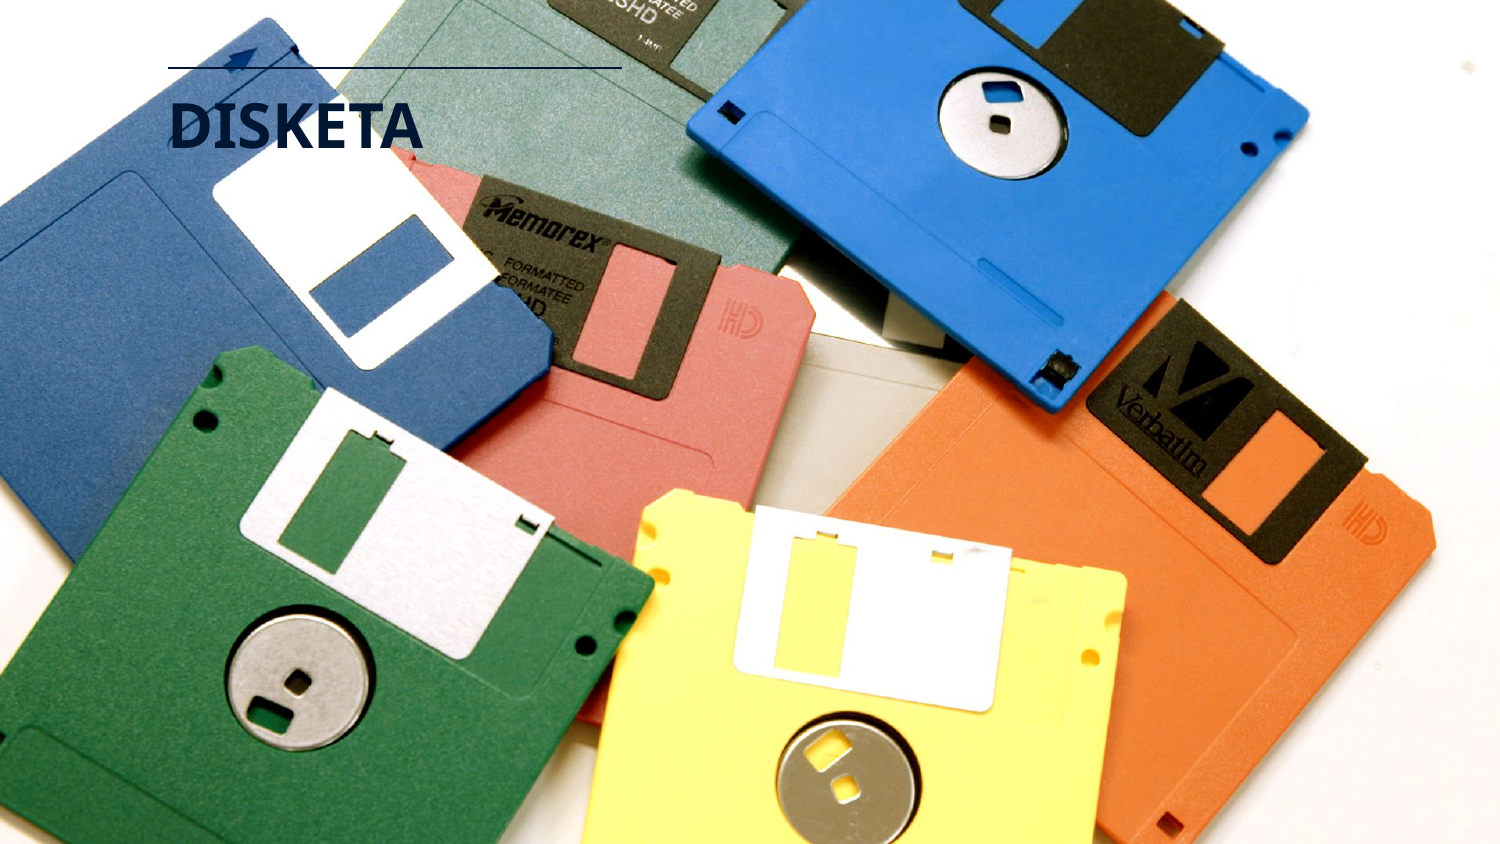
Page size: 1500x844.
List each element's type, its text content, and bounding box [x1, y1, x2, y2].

picture [0, 0, 1500, 844]
title DISKETA [152, 71, 641, 743]
